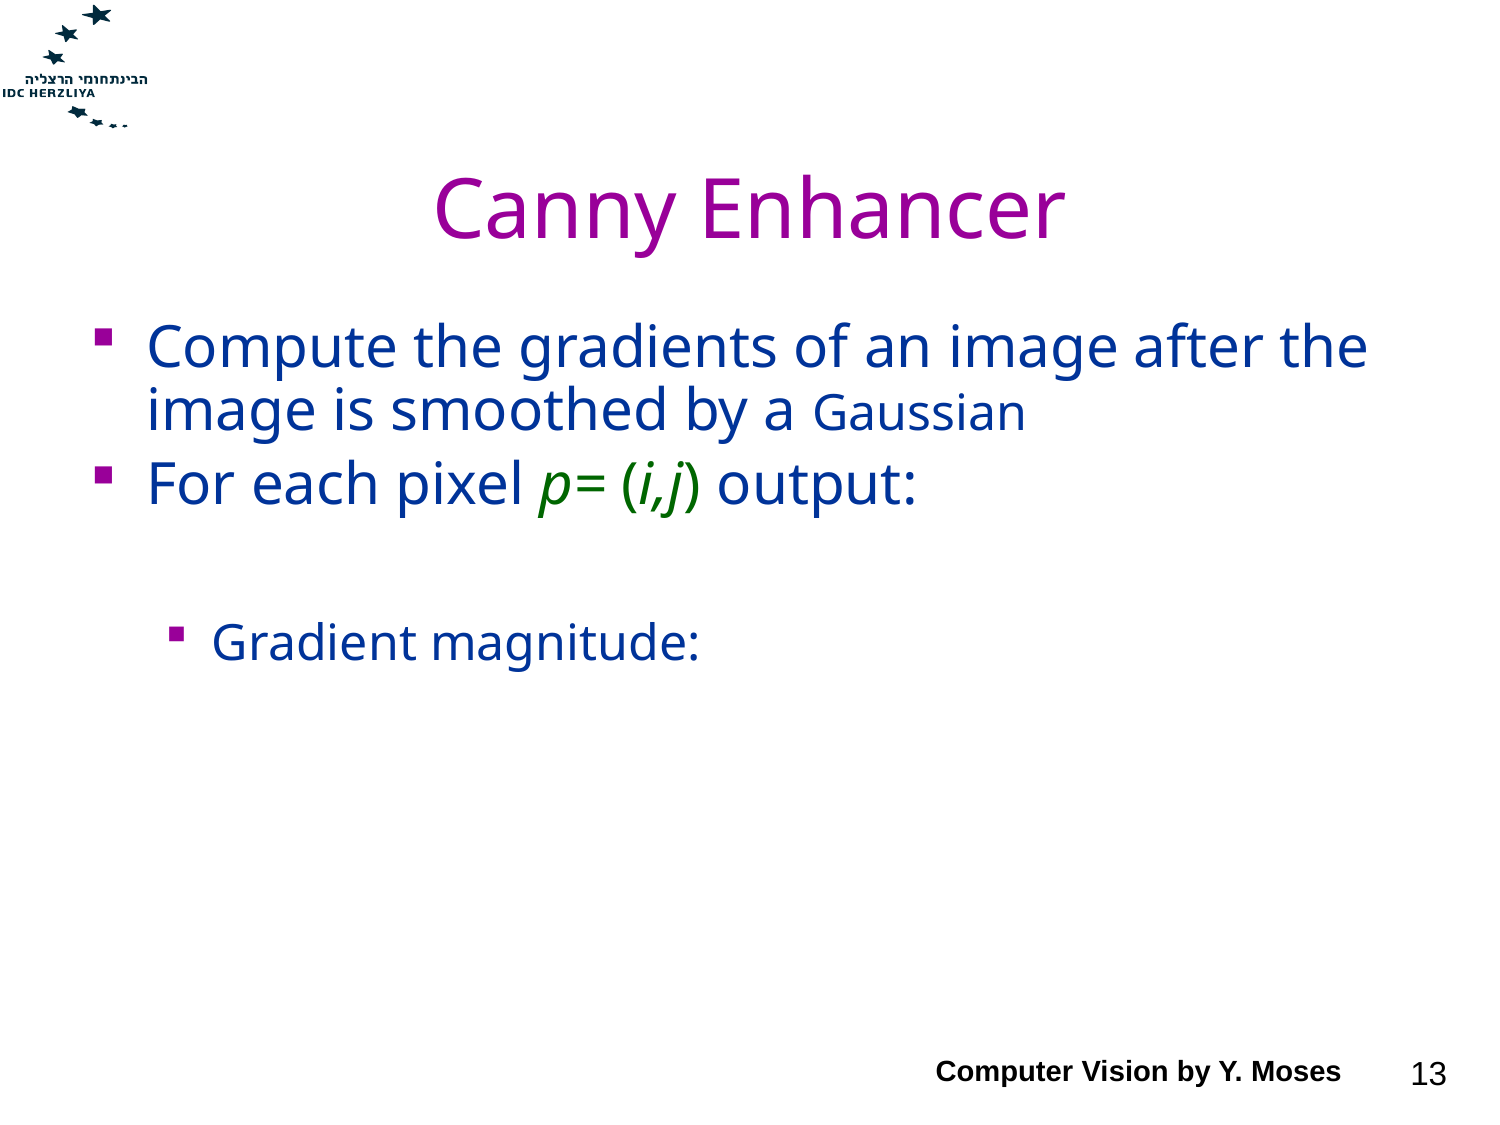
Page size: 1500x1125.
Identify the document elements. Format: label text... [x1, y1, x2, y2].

slide_number 13 [1149, 1024, 1463, 1101]
title Canny Enhancer [112, 75, 1388, 263]
footer Computer Vision by Y. Moses [901, 1019, 1377, 1096]
picture [0, 0, 150, 134]
